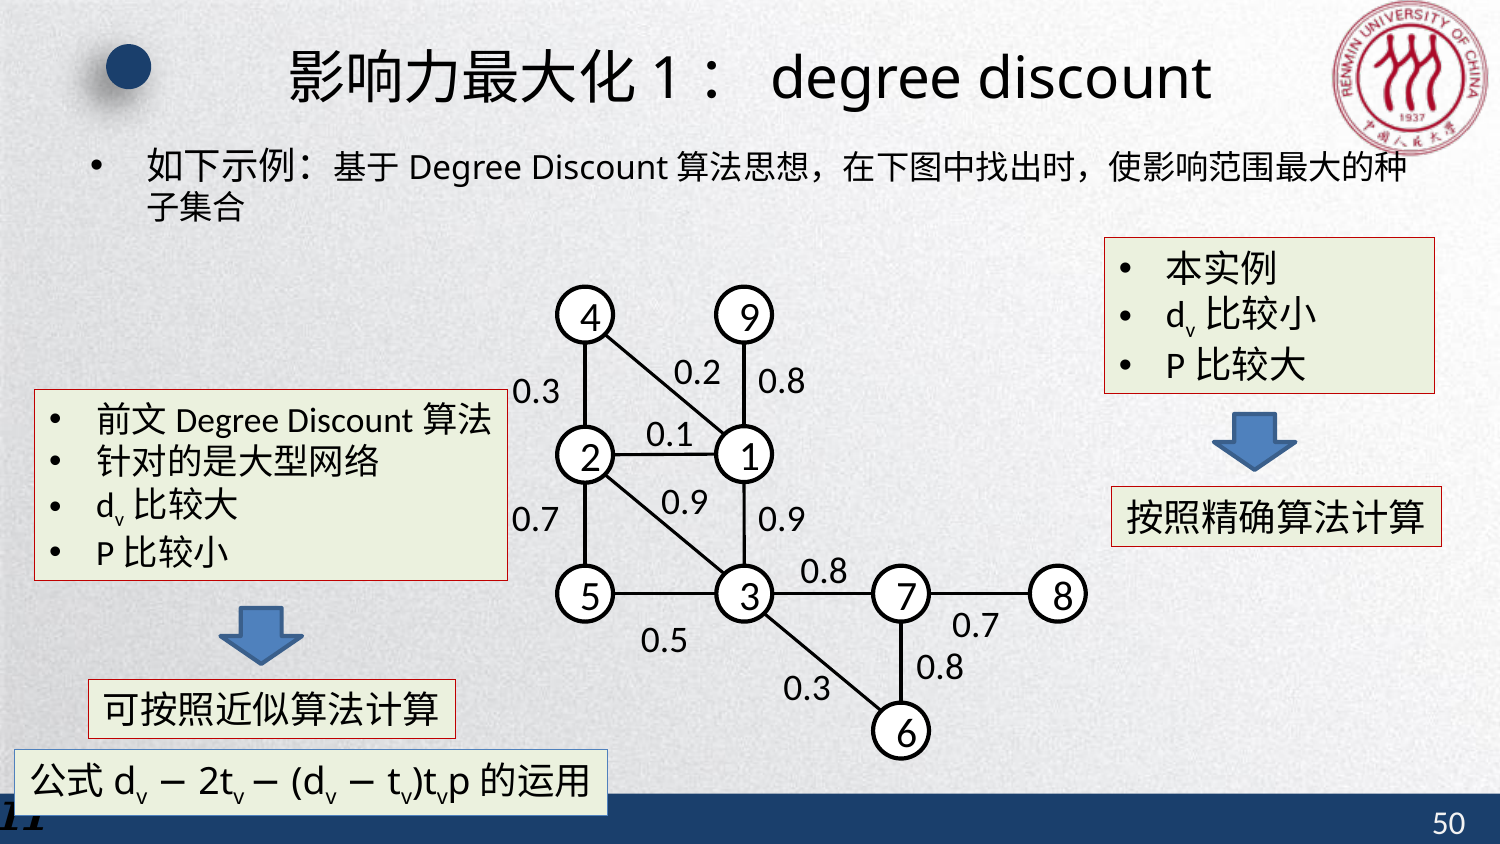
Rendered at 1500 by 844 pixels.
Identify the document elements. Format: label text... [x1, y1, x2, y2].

title 影响力最大化1：degree discount [75, 33, 1425, 116]
text_box 本实例 dv比较小 P比较大 [1104, 237, 1435, 394]
picture [0, 0, 1500, 793]
text_box 公式dv − 2tv − (dv − tv)tvp的运用 [14, 749, 608, 816]
text_box 按照精确算法计算 [1111, 486, 1442, 547]
text_box [218, 605, 305, 666]
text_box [500, 286, 1086, 759]
text_box 可按照近似算法计算 [88, 679, 456, 739]
text_box 前文Degree Discount算法 针对的是大型网络 dv比较大 P比较小 [34, 389, 495, 581]
text_box [1211, 411, 1298, 472]
